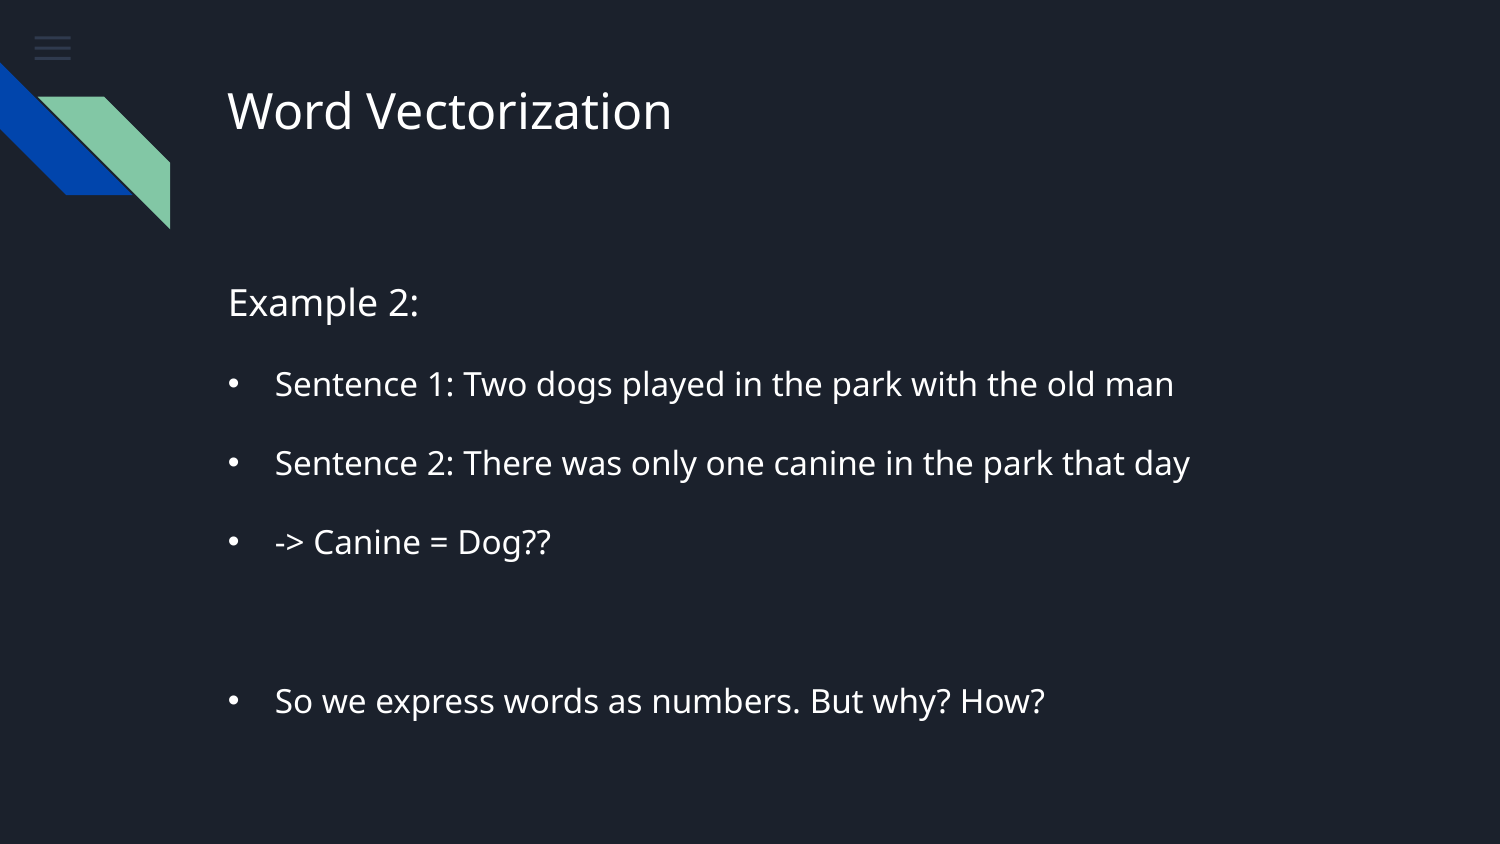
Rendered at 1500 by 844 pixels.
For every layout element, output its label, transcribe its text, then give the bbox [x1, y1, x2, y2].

title Word Vectorization [212, 64, 1368, 215]
list Example 2: Sentence 1: Two dogs played in the park with the old man Sentence 2: There was only one canine in the park that day -> Canine = Dog?? So we express words as numbers. But why? How? [212, 257, 1368, 735]
